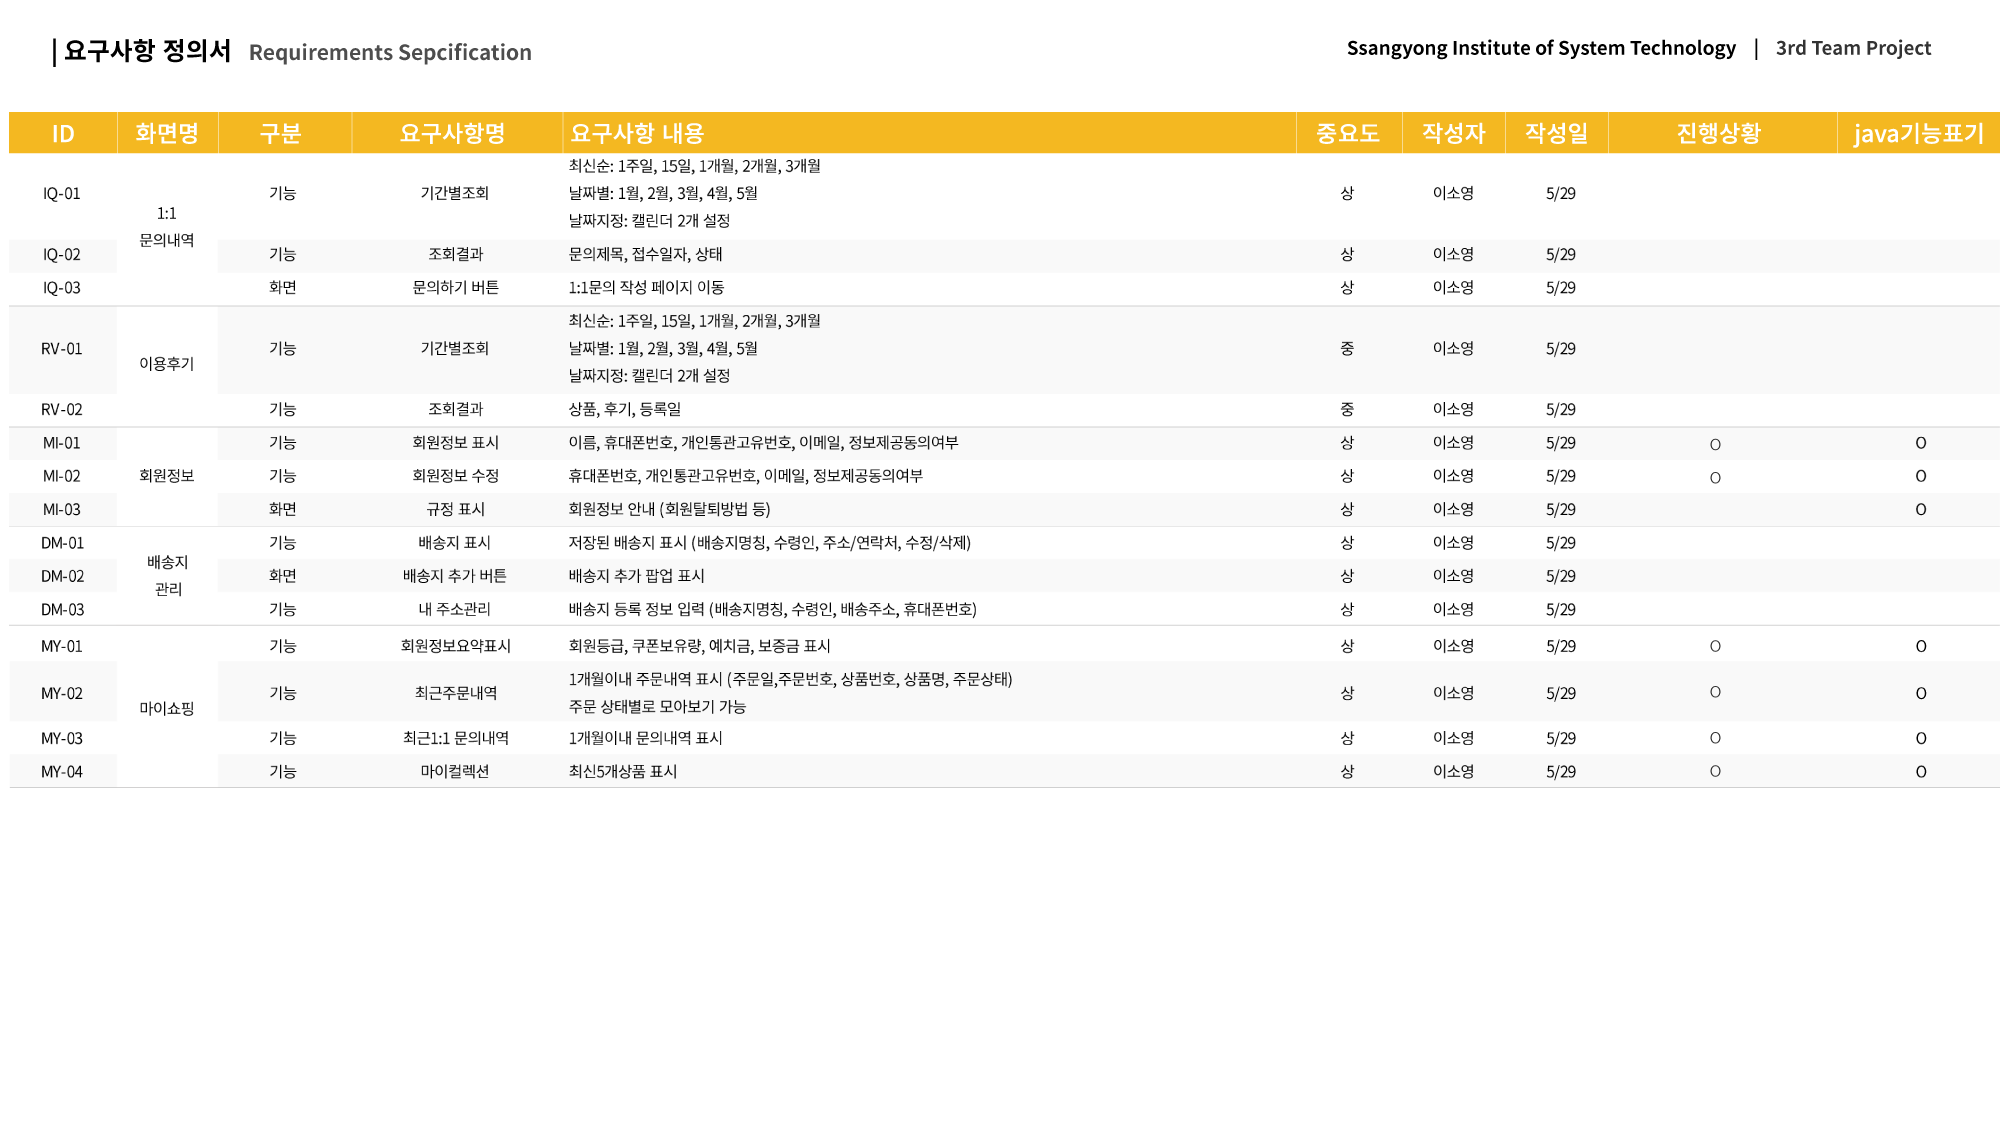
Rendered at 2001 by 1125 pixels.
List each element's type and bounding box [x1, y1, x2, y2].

text_box [9, 38, 2000, 788]
